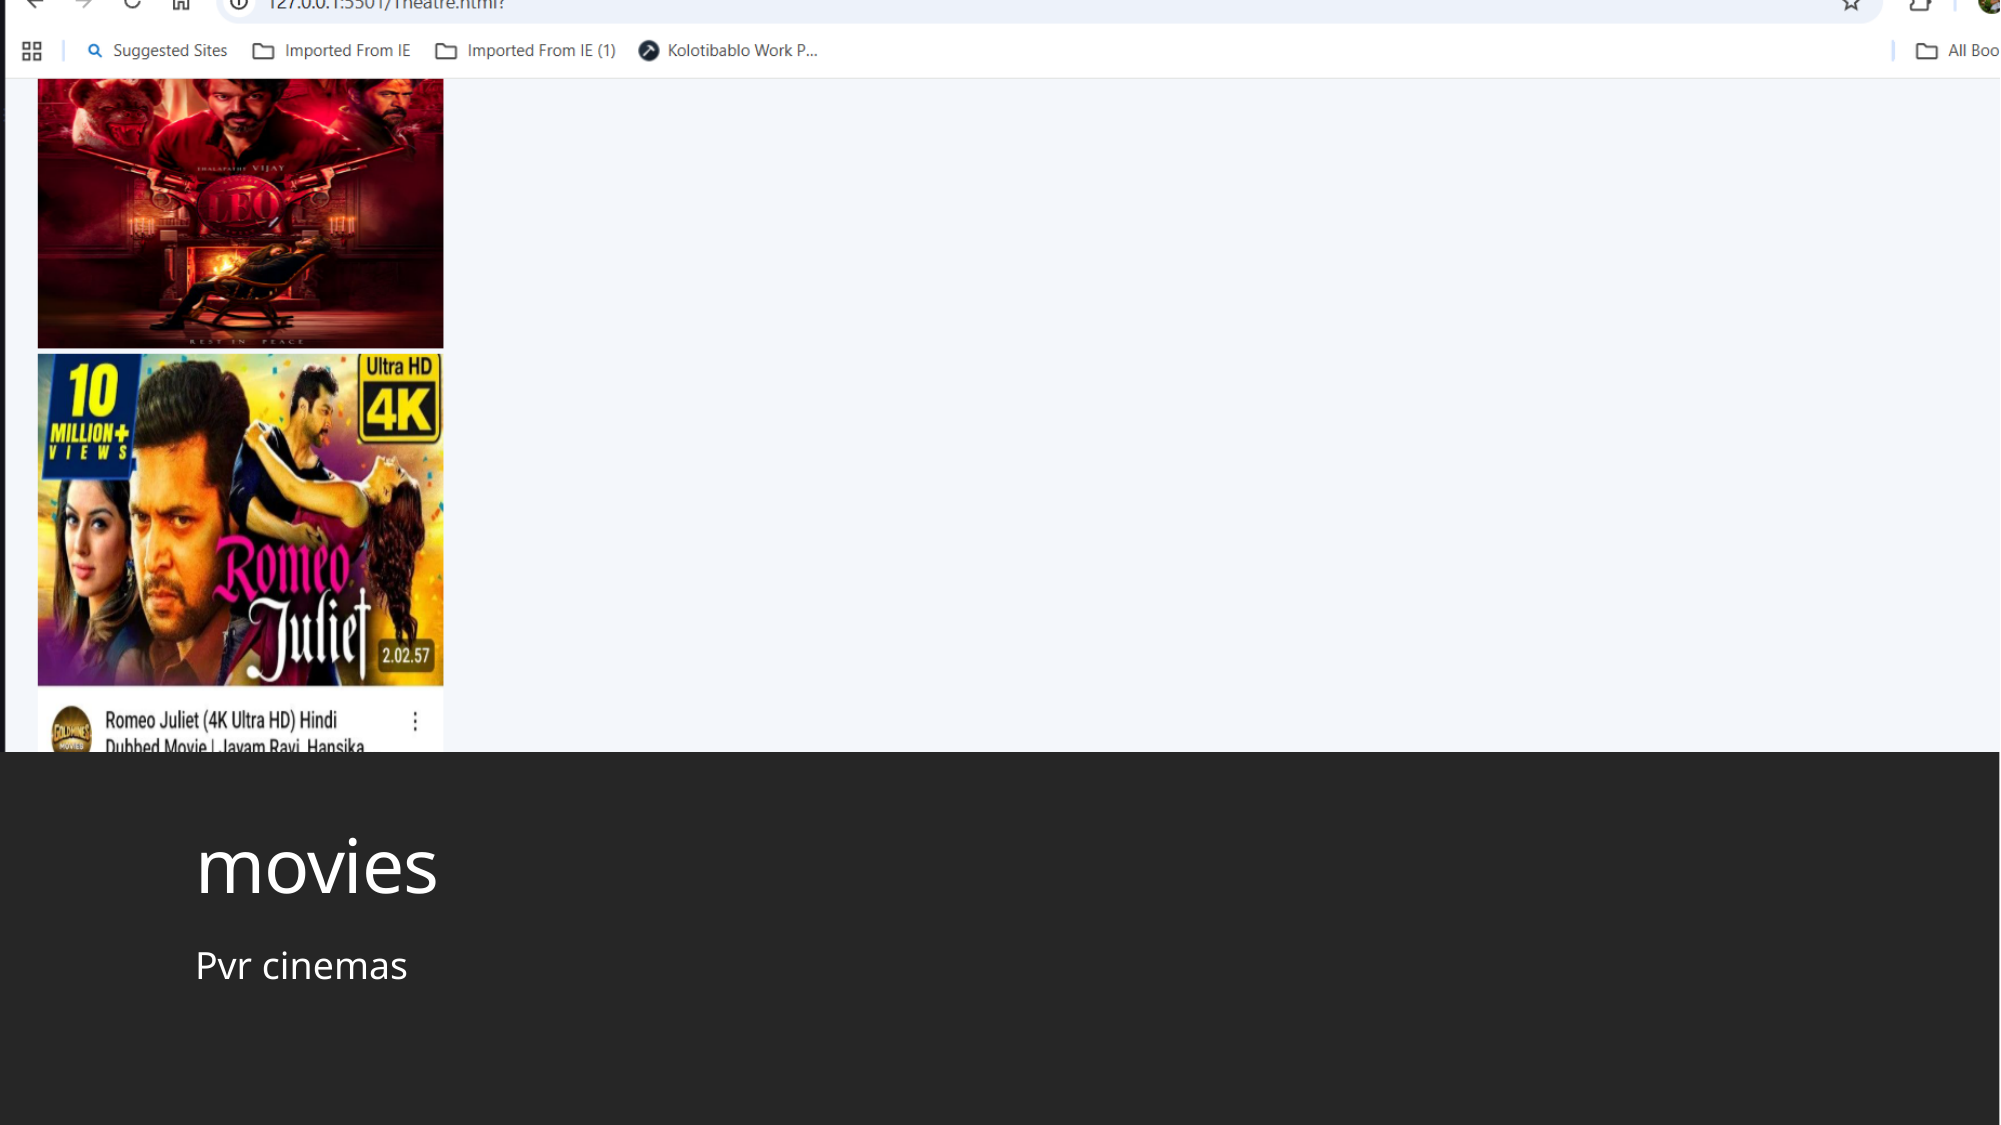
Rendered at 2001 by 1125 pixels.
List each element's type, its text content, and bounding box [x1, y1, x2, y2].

title movies [180, 787, 1839, 910]
list Pvr cinemas [180, 937, 1839, 1038]
picture [0, 0, 2000, 752]
